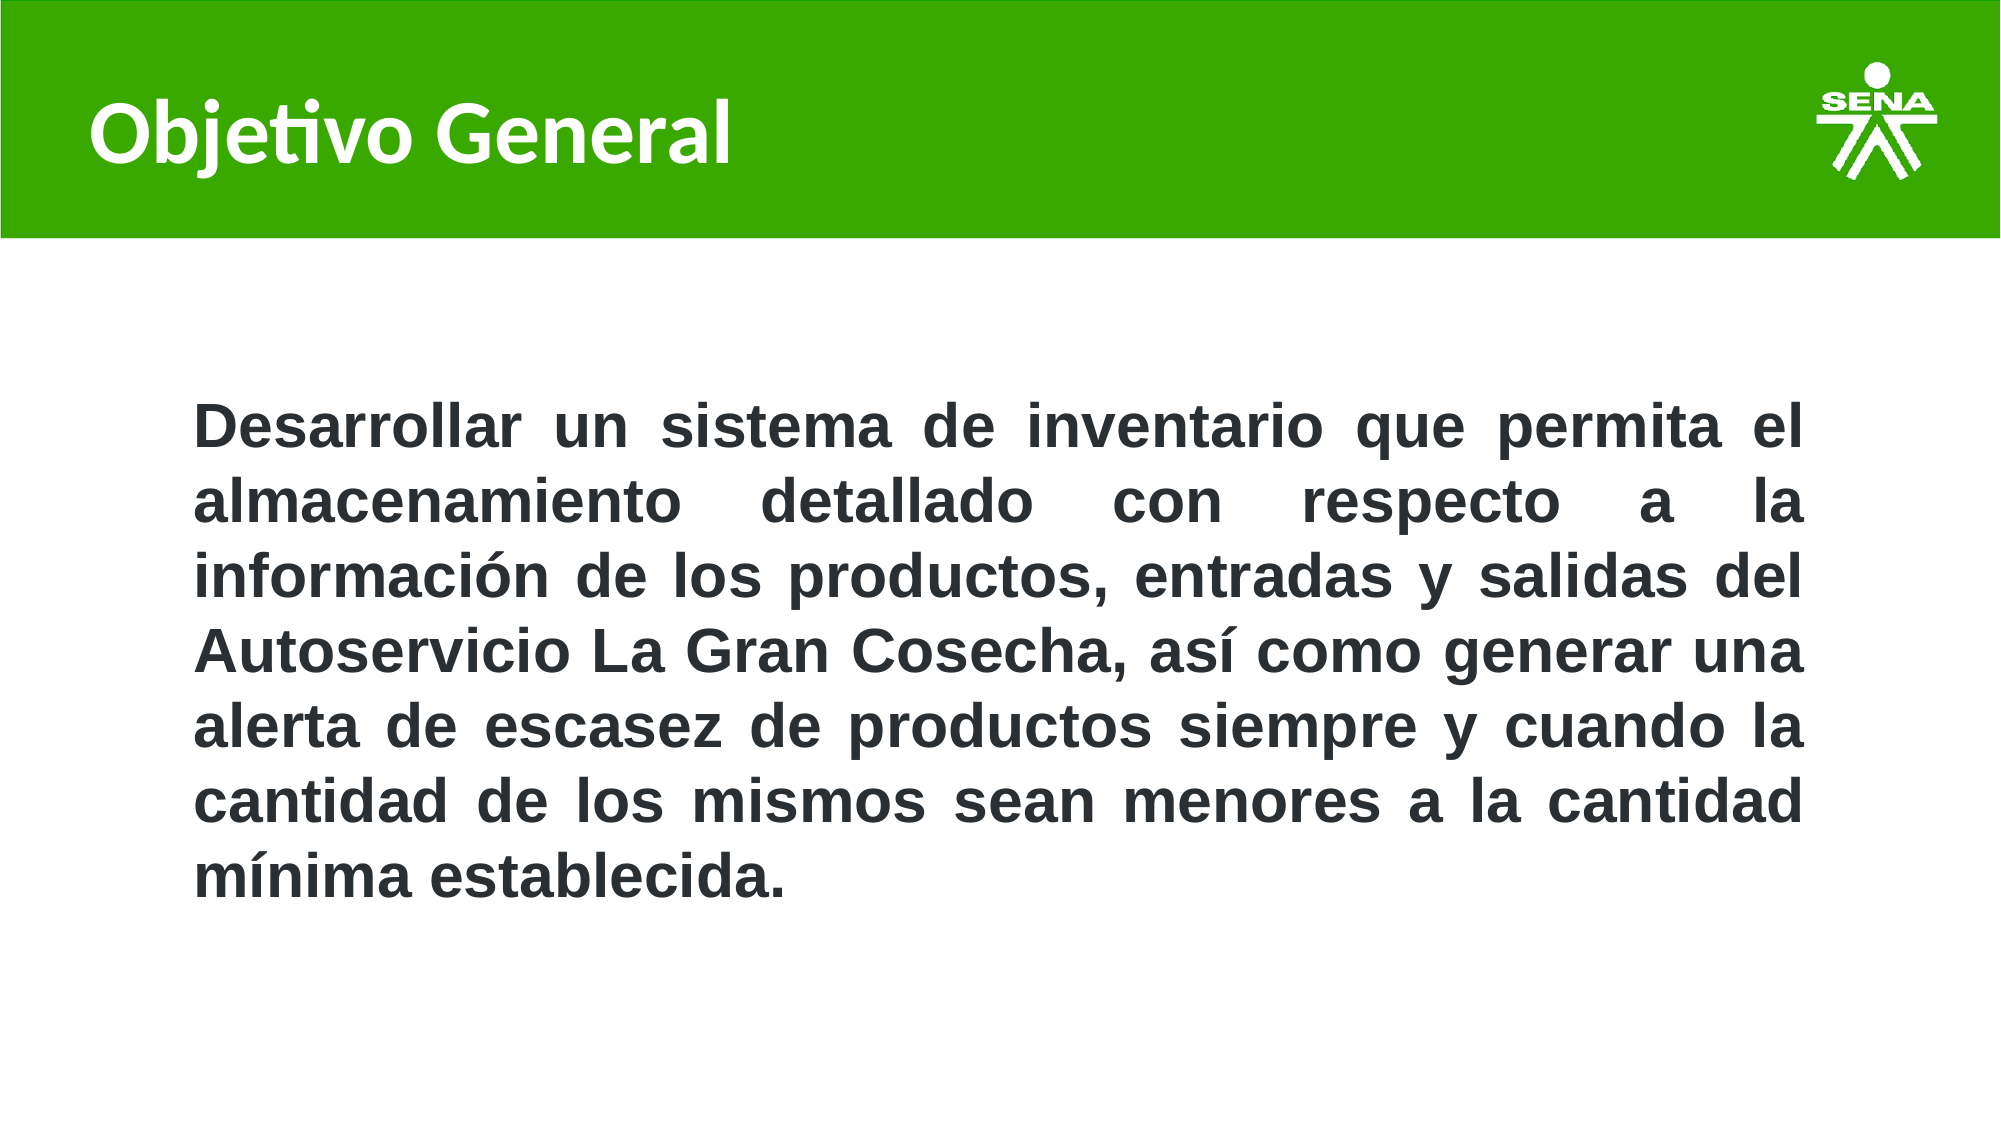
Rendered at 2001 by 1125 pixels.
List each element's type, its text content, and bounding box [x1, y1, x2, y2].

picture [0, 0, 2001, 1125]
text_box Desarrollar un sistema de inventario que permita el almacenamiento detallado con respecto a la información de los productos, entradas y salidas del Autoservicio La Gran Cosecha, así como generar una alerta de escasez de productos siempre y cuando la cantidad de los mismos sean menores a la cantidad mínima establecida. [178, 377, 1822, 918]
title Objetivo General [74, 18, 1800, 236]
